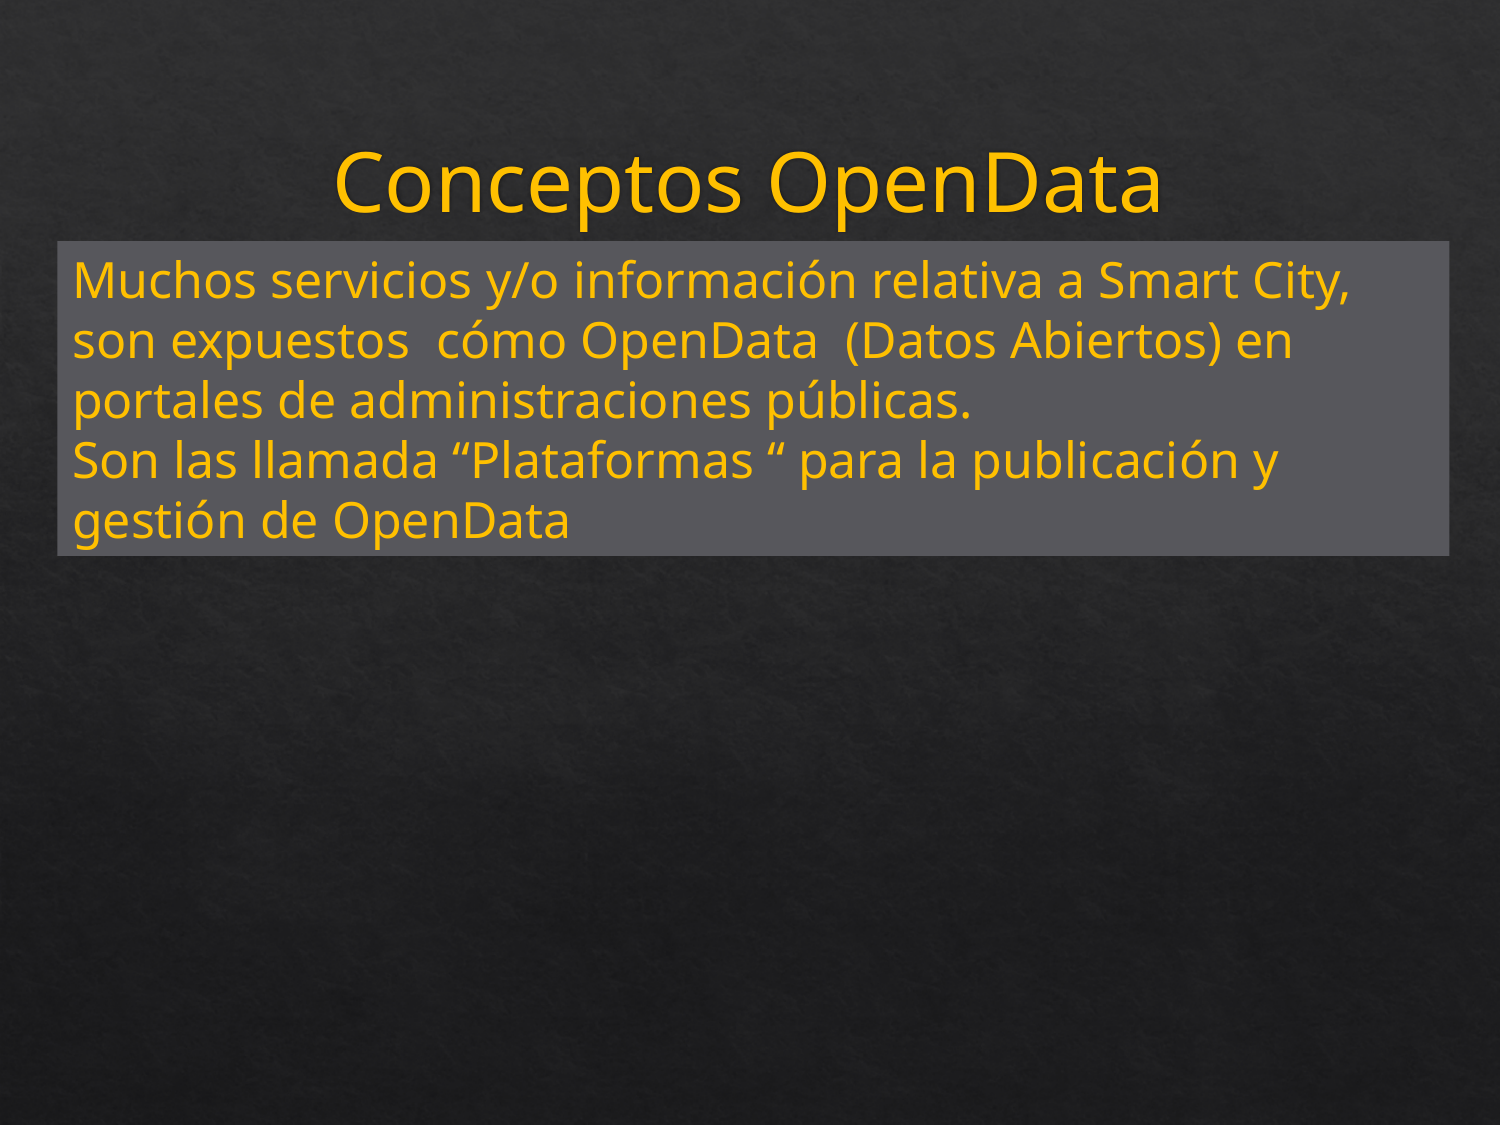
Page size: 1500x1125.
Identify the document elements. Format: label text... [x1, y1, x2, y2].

title Conceptos OpenData [112, 99, 1387, 241]
text_box Muchos servicios y/o información relativa a Smart City, son expuestos cómo OpenData (Datos Abiertos) en portales de administraciones públicas. Son las llamada “Plataformas “ para la publicación y gestión de OpenData [57, 241, 1450, 556]
